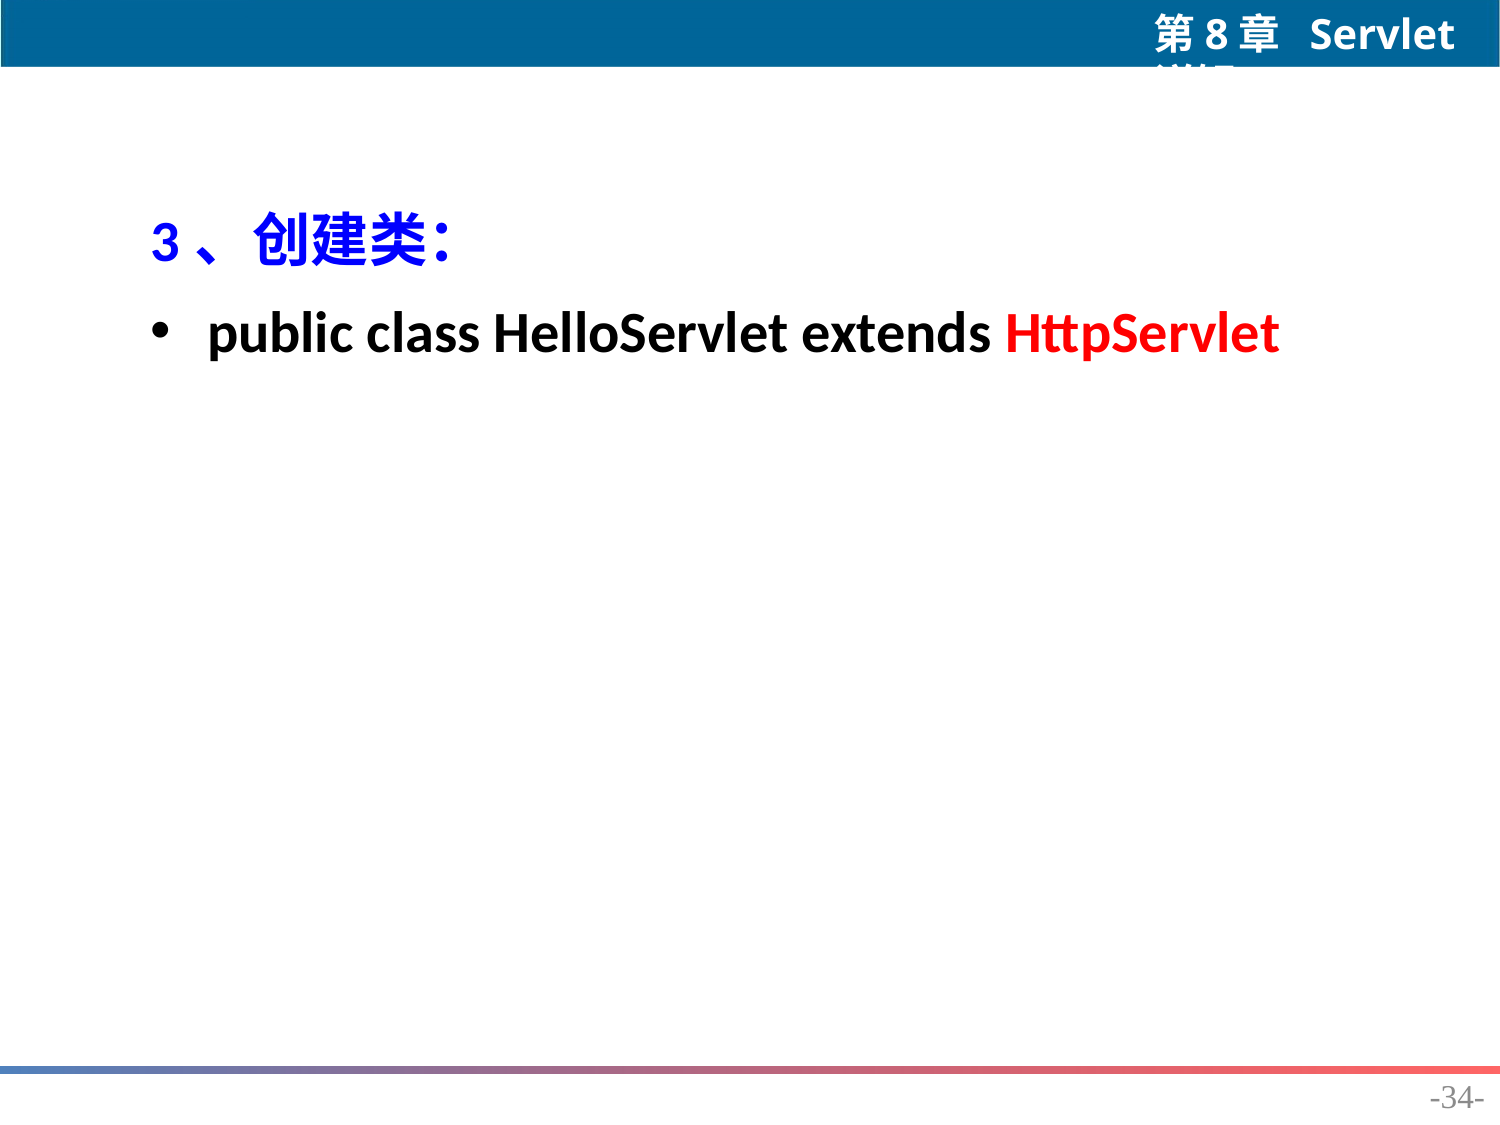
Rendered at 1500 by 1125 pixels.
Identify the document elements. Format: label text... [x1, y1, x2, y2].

picture [1496, 0, 1500, 67]
list 3、创建类： public class HelloServlet extends HttpServlet [135, 160, 1412, 976]
slide_number -34- [1149, 1065, 1500, 1125]
